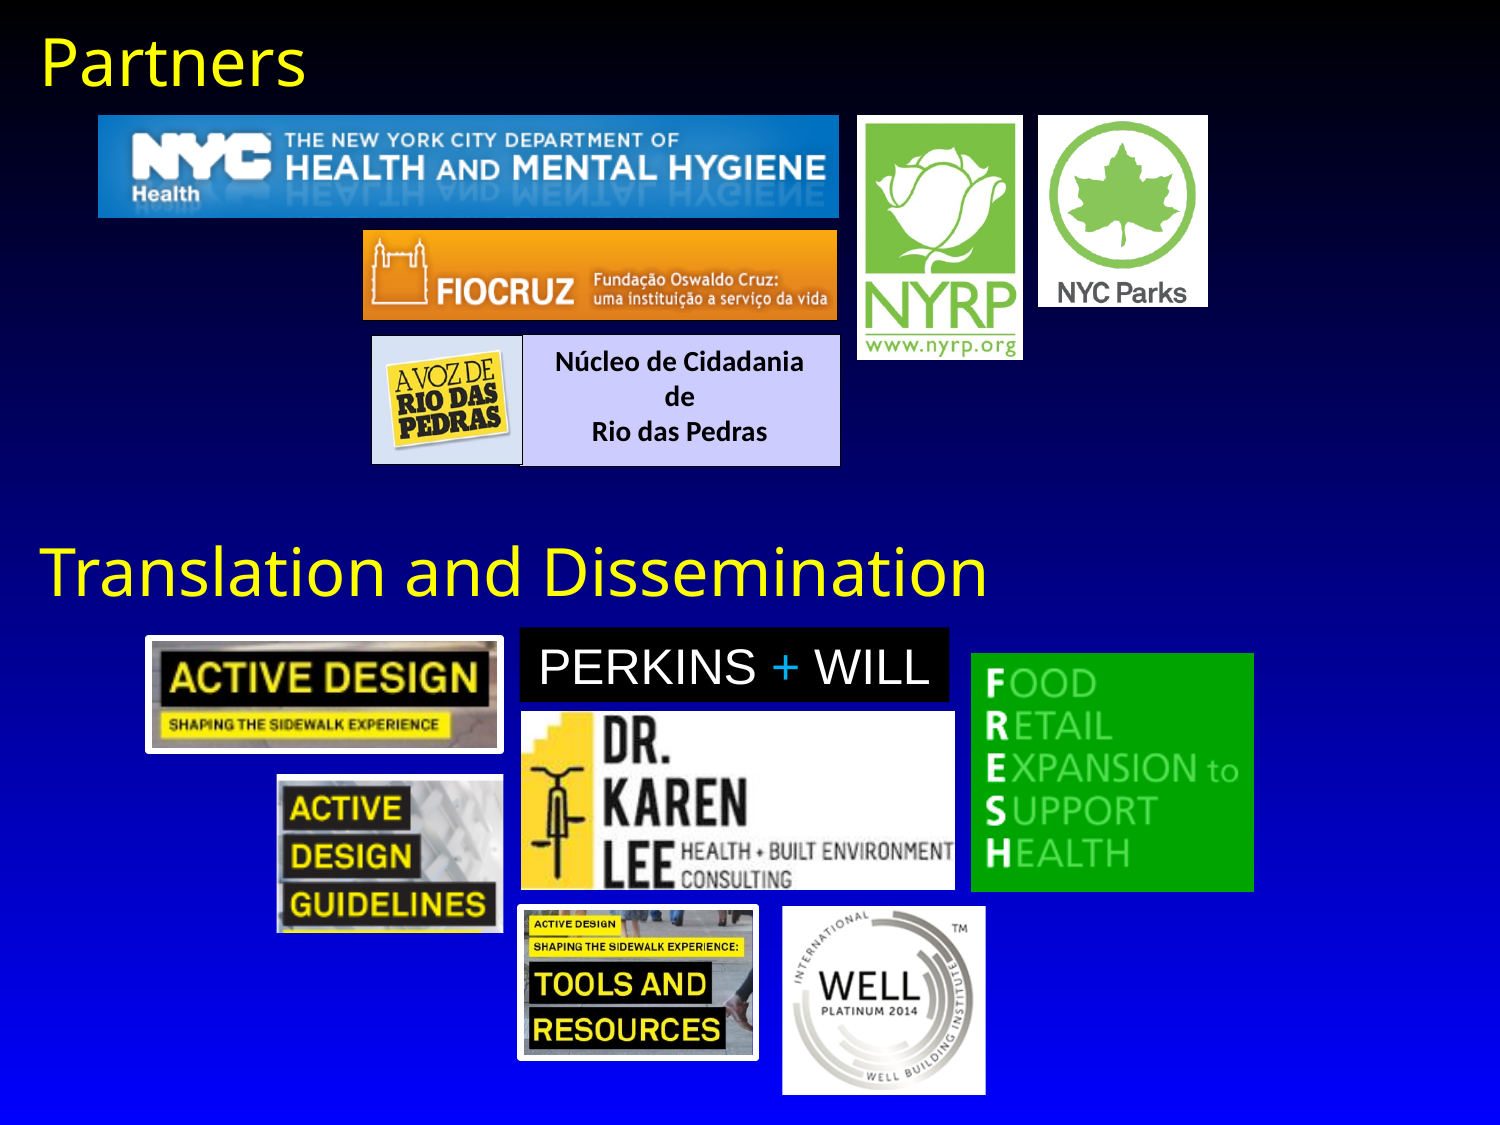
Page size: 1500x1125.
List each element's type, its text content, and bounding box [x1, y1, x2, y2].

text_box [97, 115, 1209, 467]
text_box Partners [24, 12, 548, 108]
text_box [151, 627, 1254, 1096]
text_box Translation and Dissemination [24, 522, 1228, 618]
